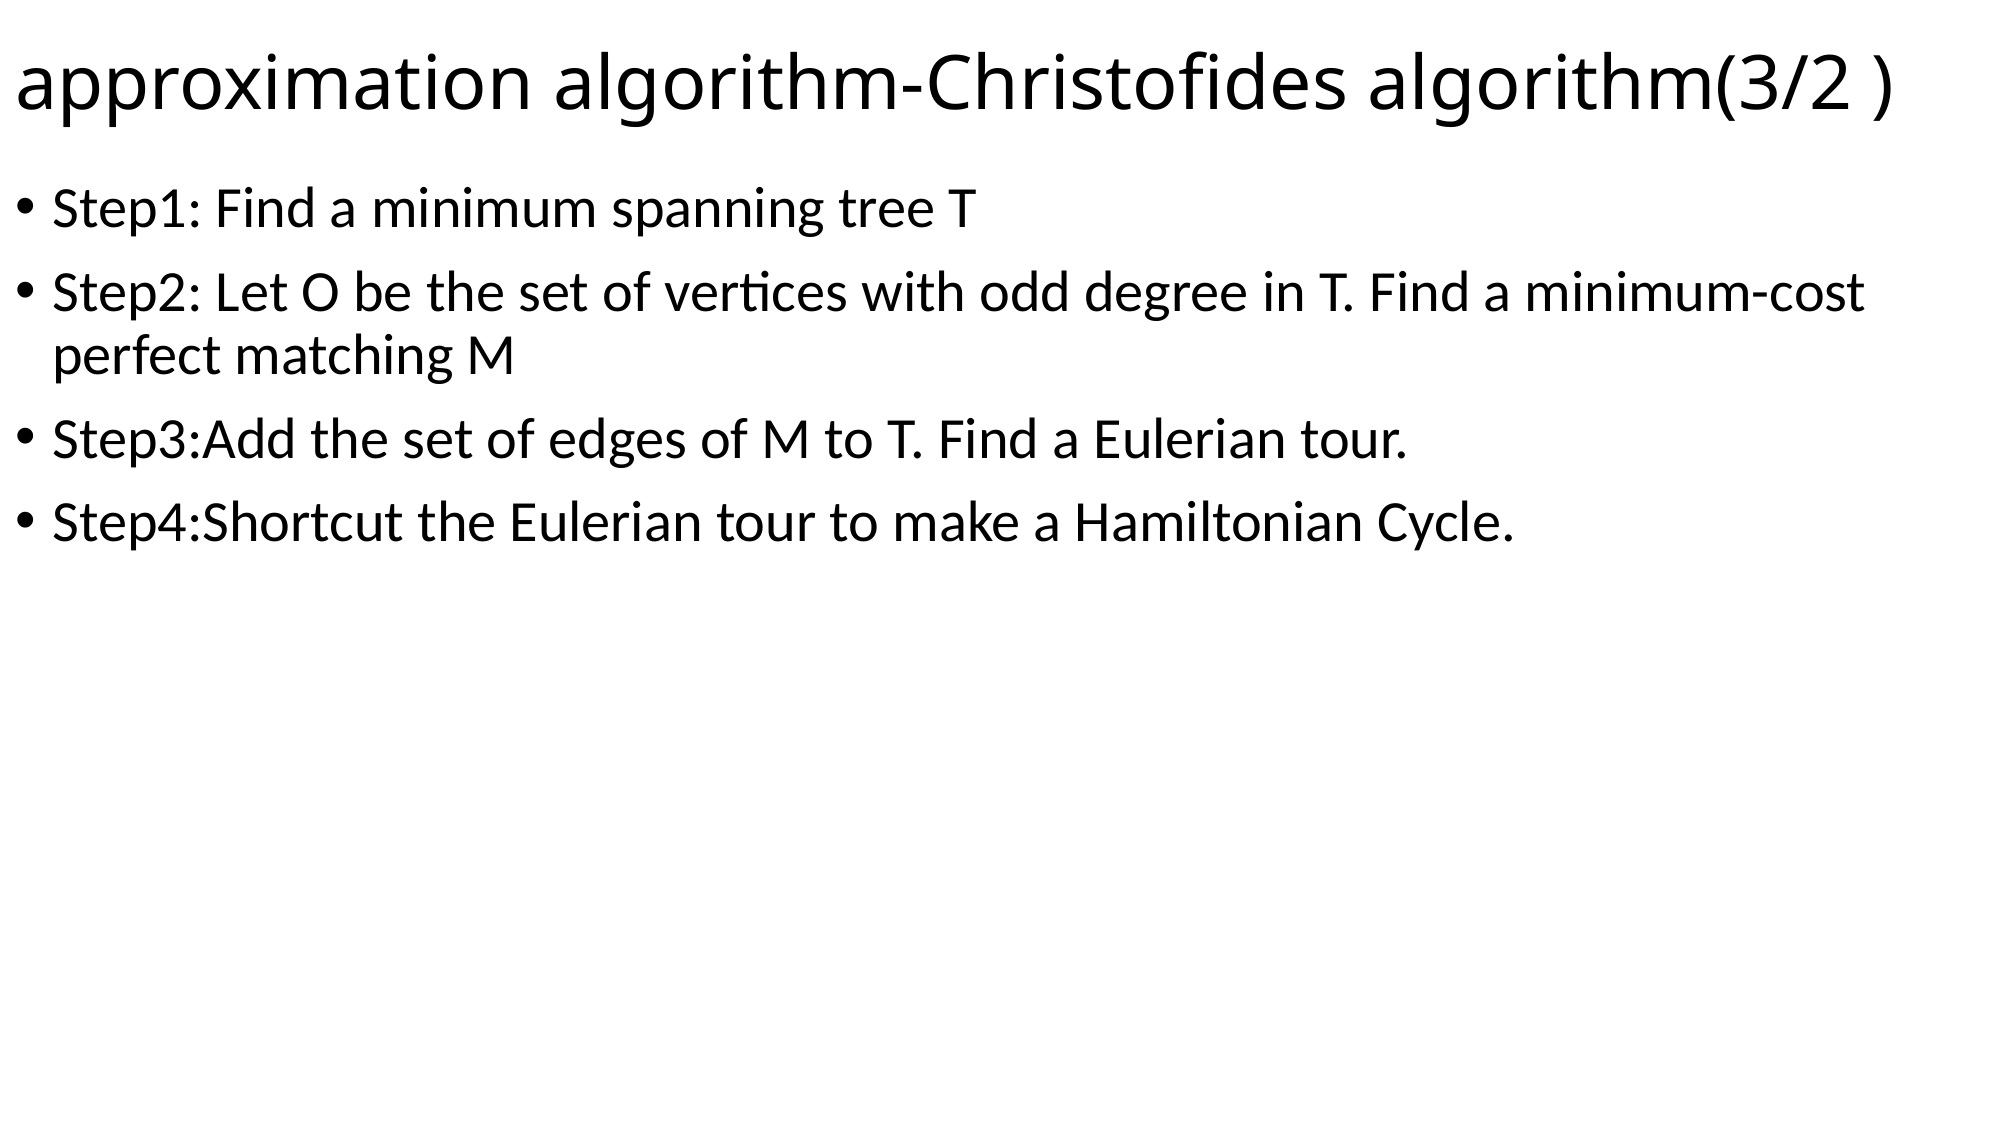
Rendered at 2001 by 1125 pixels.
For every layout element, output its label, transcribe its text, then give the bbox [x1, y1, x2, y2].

title approximation algorithm-Christofides algorithm(3/2 ) [0, 0, 2000, 169]
list Step1: Find a minimum spanning tree T Step2: Let O be the set of vertices with odd degree in T. Find a minimum-cost perfect matching M Step3:Add the set of edges of M to T. Find a Eulerian tour. Step4:Shortcut the Eulerian tour to make a Hamiltonian Cycle. [0, 169, 2000, 1125]
